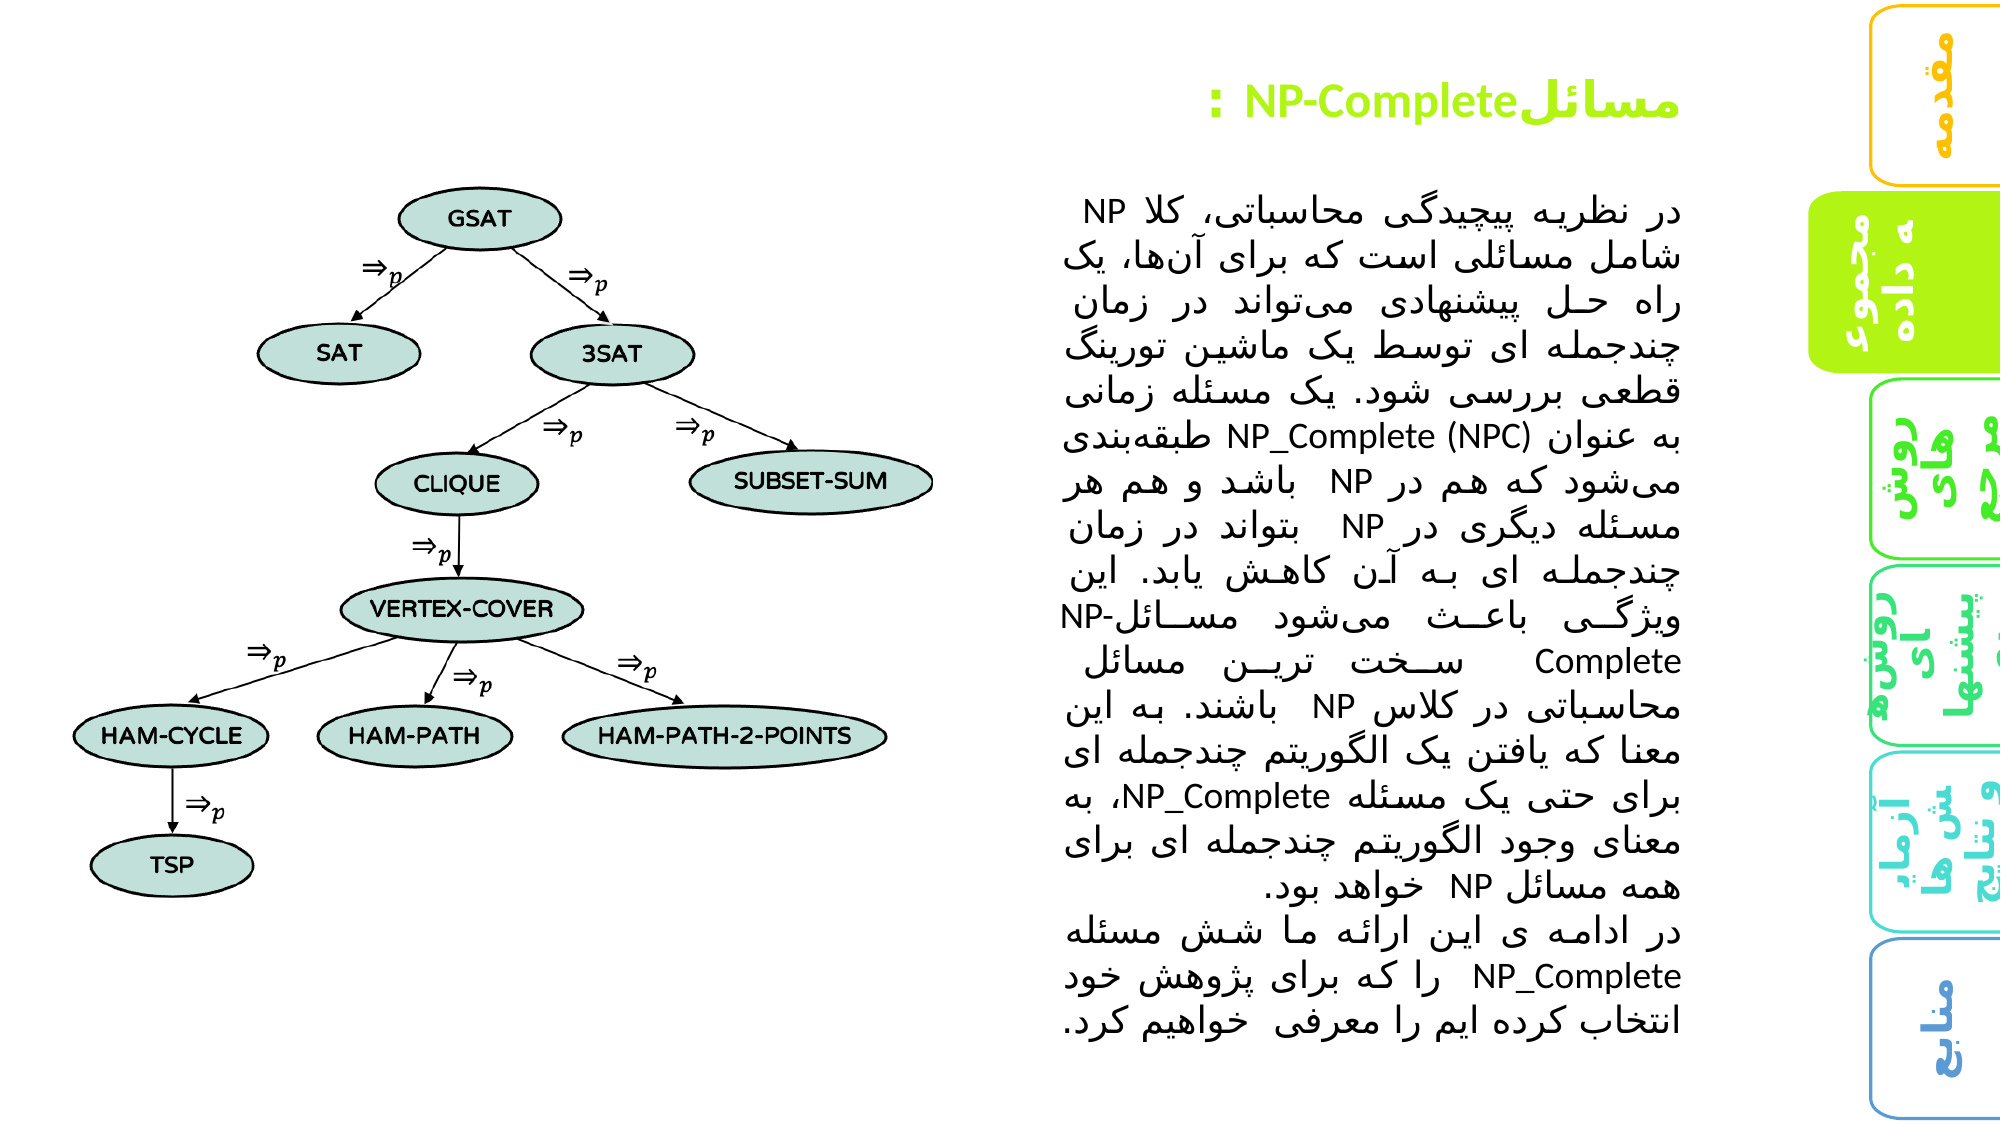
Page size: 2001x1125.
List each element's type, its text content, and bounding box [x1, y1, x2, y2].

picture [71, 185, 933, 898]
text_box آزمایش ها و نتایج [1869, 750, 2000, 934]
text_box مجموعه داده [1808, 191, 2000, 374]
text_box مسائلNP-Complete : [168, 59, 1697, 195]
text_box روش‌های پیشنهادی [1869, 564, 2000, 747]
text_box روش های مرجع [1869, 377, 2000, 560]
text_box منابع [1869, 937, 2000, 1120]
text_box مقدمه [1869, 4, 2000, 187]
text_box در نظریه پیچیدگی محاسباتی، کلا NP شامل مسائلی است که برای آن‌ها، یک راه حل پیشنهادی می‌تواند در زمان چندجمله ای توسط یک ماشین تورینگ قطعی بررسی شود. یک مسئله زمانی به عنوان NP_Complete (NPC) طبقه‌بندی می‌شود که هم در NP باشد و هم هر مسئله دیگری در NP بتواند در زمان چندجمله ای به آن کاهش یابد. این ویژگی باعث می‌شود مسائلNP-Complete سخت ترین مسائل محاسباتی در کلاس NP باشند. به این معنا که یافتن یک الگوریتم چندجمله‌ ای برای حتی یک مسئله NP_Complete، به معنای وجود الگوریتم چندجمله ای برای همه مسائل NP خواهد بود. در ادامه ی این ارائه ما شش مسئله NP_Complete را که برای پژوهش خود انتخاب کرده ایم را معرفی خواهیم کرد. [1045, 118, 1697, 1048]
